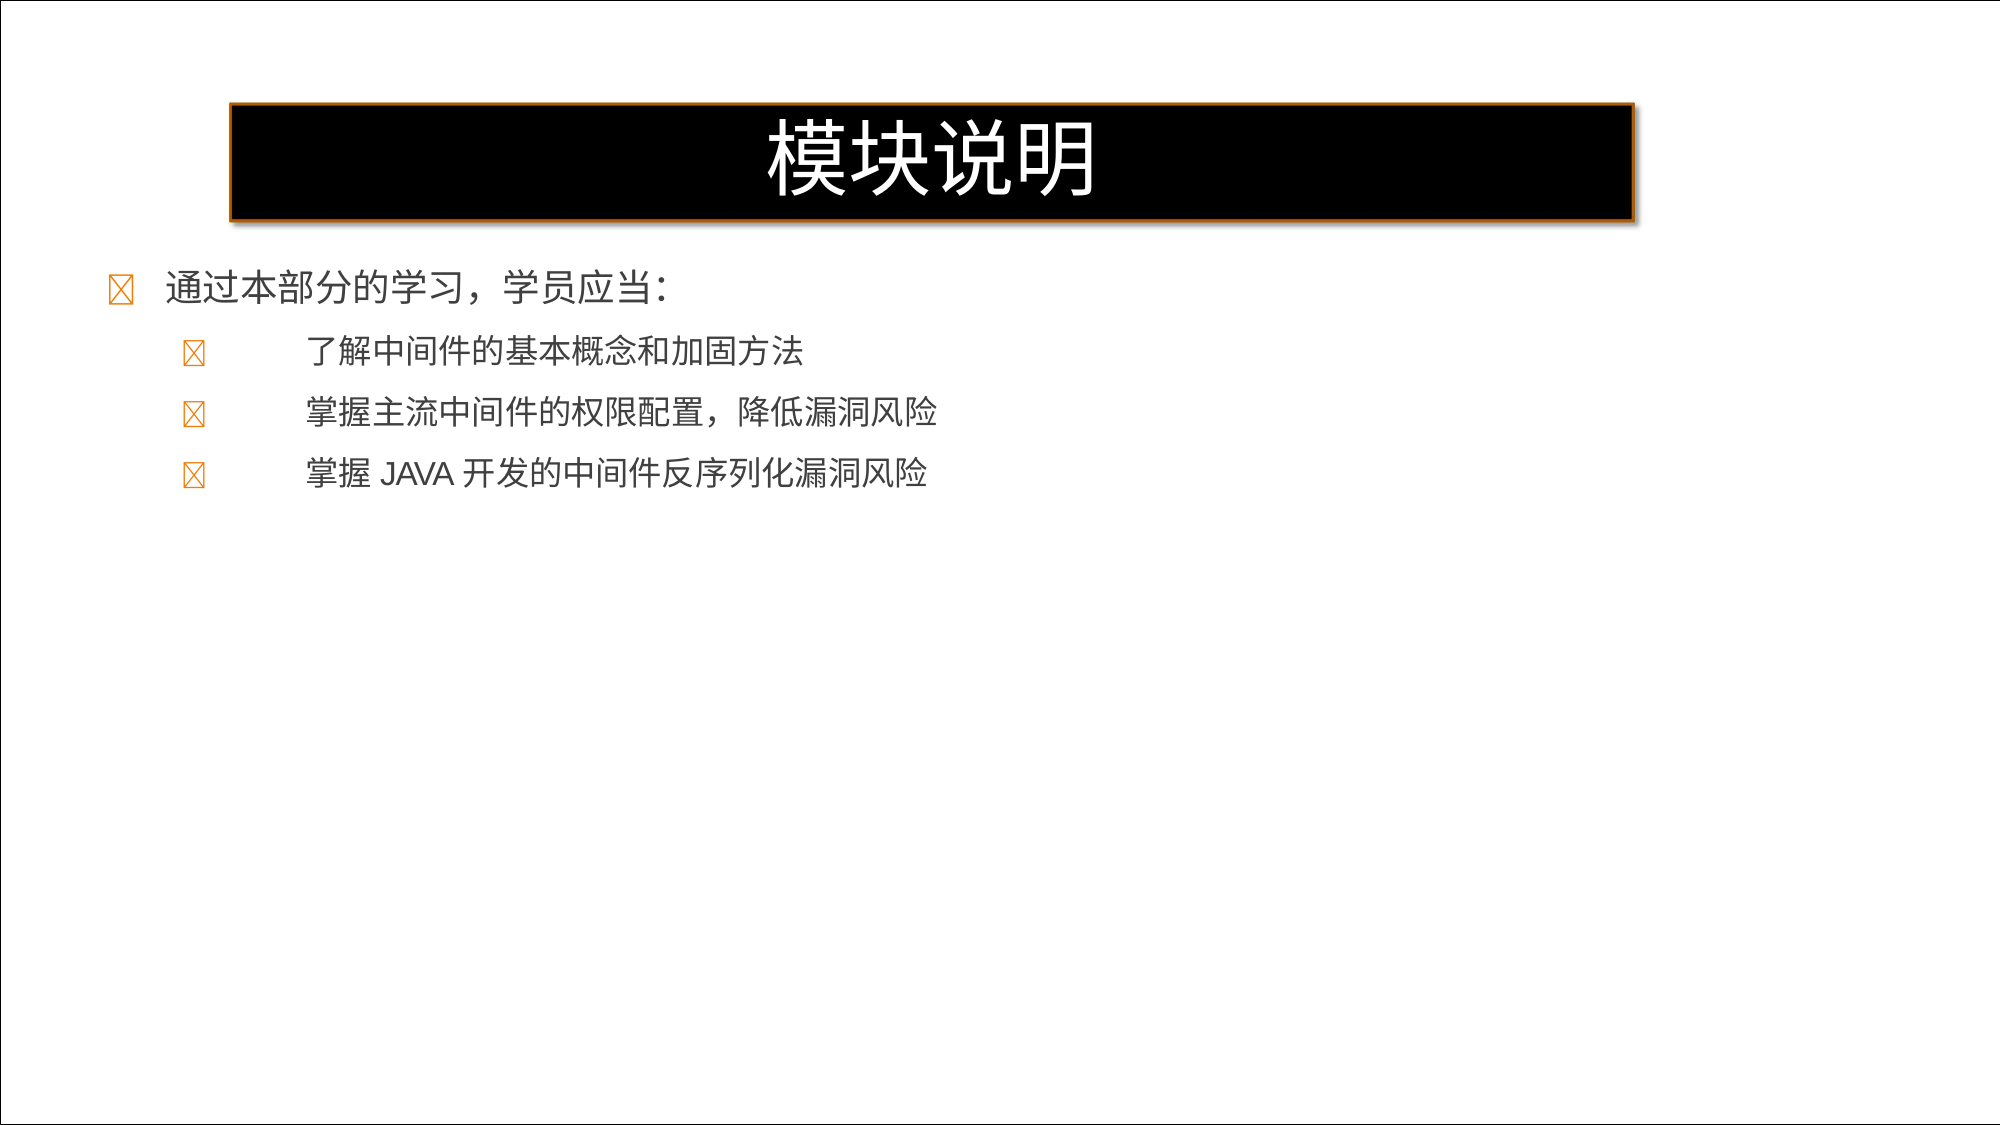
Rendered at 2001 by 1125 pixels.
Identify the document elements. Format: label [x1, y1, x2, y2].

text_box [0, 0, 2000, 1125]
